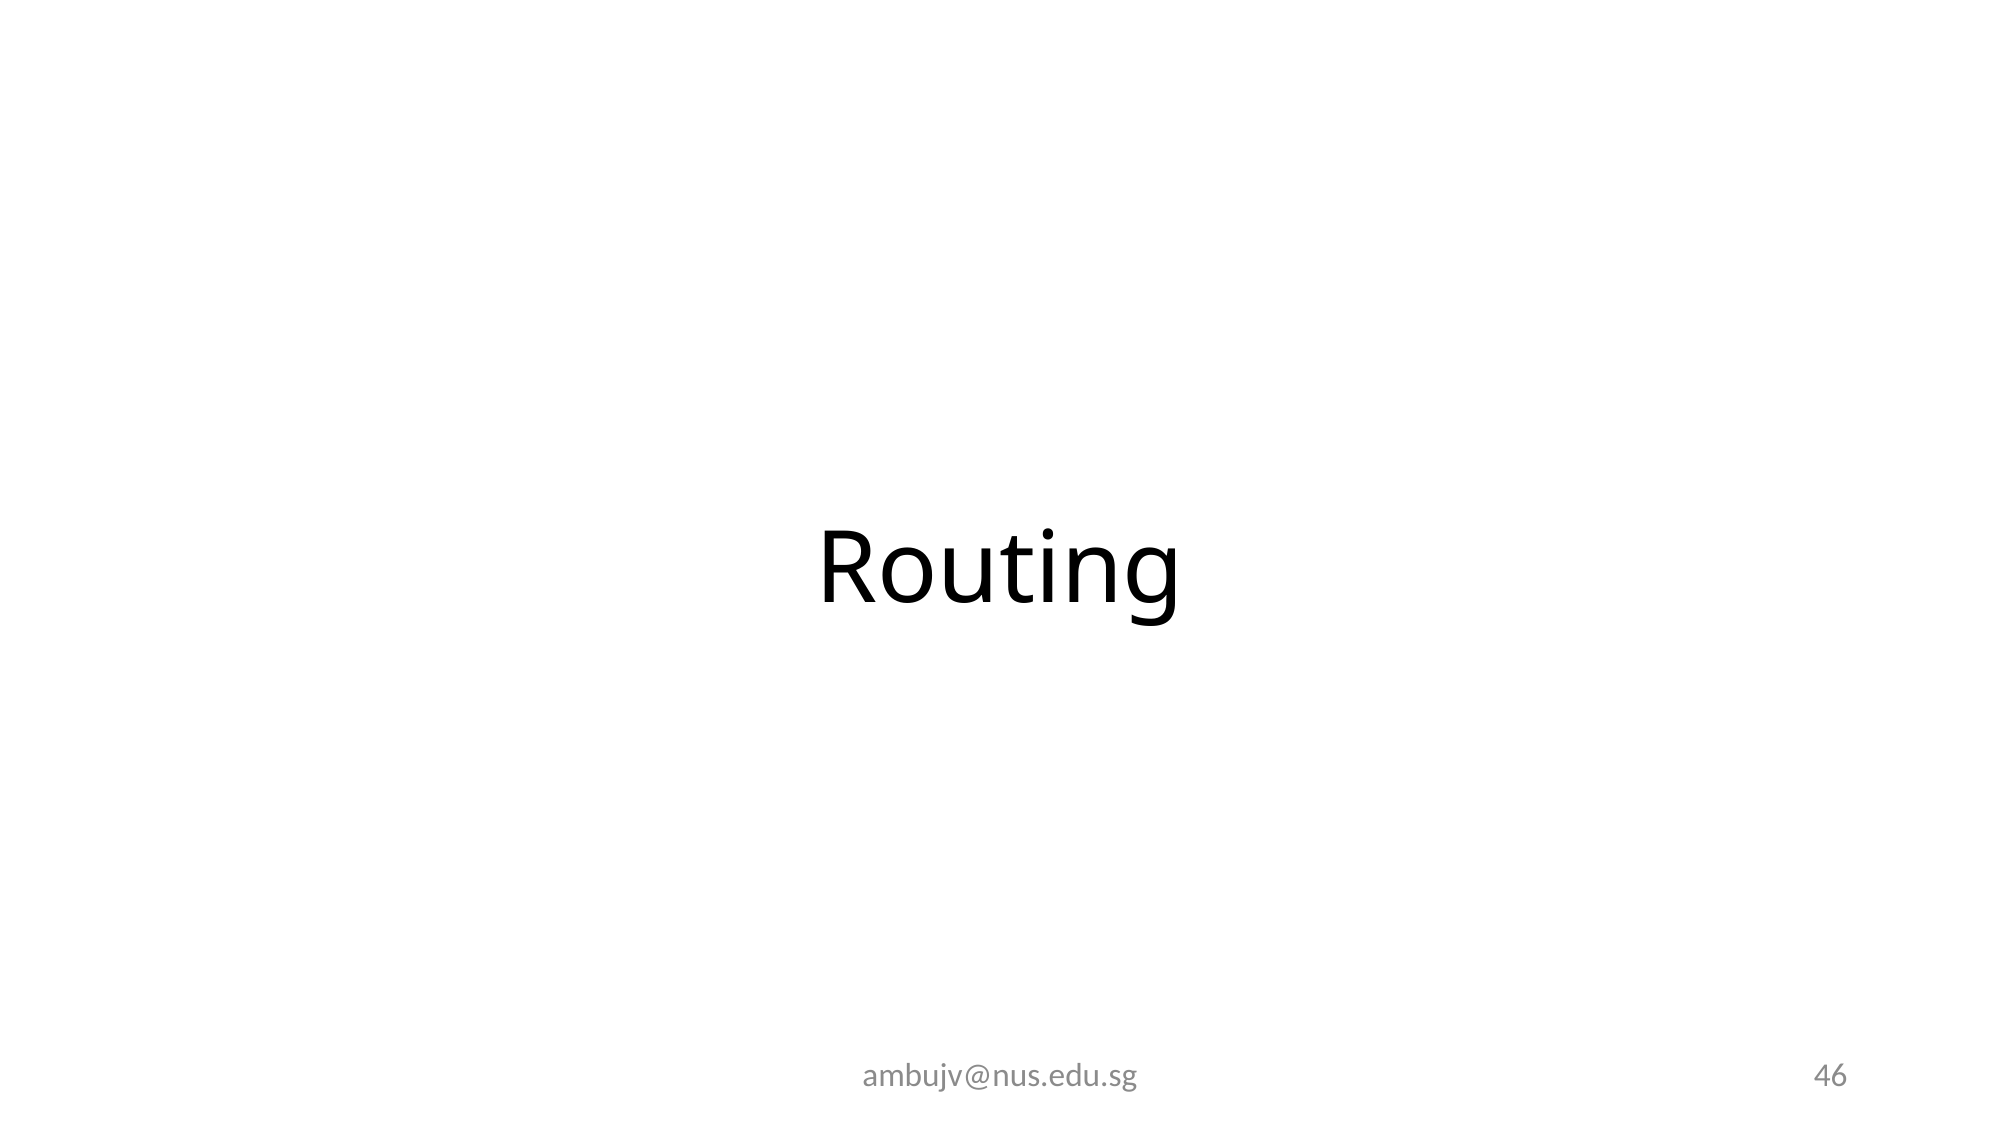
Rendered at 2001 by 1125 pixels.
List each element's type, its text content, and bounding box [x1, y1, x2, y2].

list Routing [231, 508, 1769, 787]
footer ambujv@nus.edu.sg [662, 1042, 1338, 1103]
slide_number 46 [1412, 1042, 1863, 1103]
